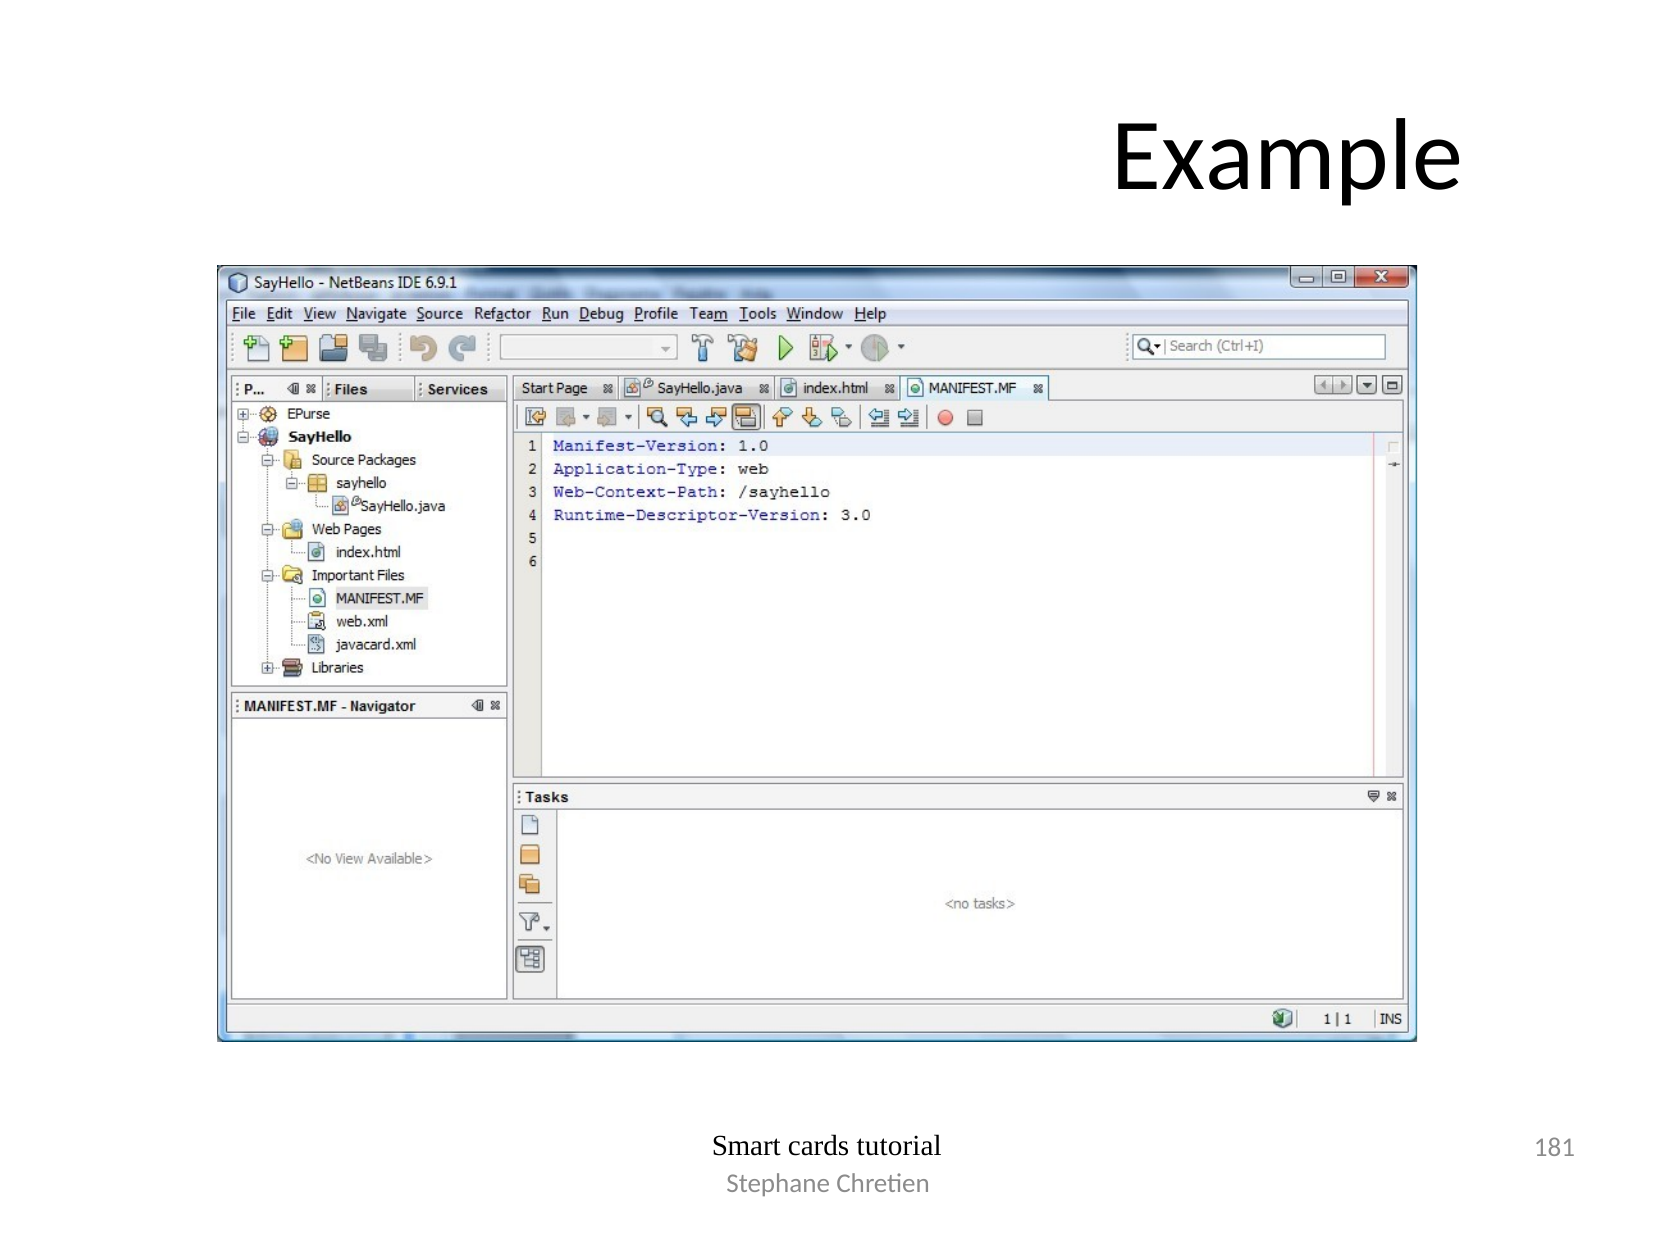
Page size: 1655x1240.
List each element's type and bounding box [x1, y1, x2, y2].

text_box [217, 265, 1418, 1042]
text_box [709, 1130, 945, 1162]
slide_number [1522, 786, 1575, 1240]
title [54, 1, 1600, 253]
footer [565, 1042, 1089, 1240]
